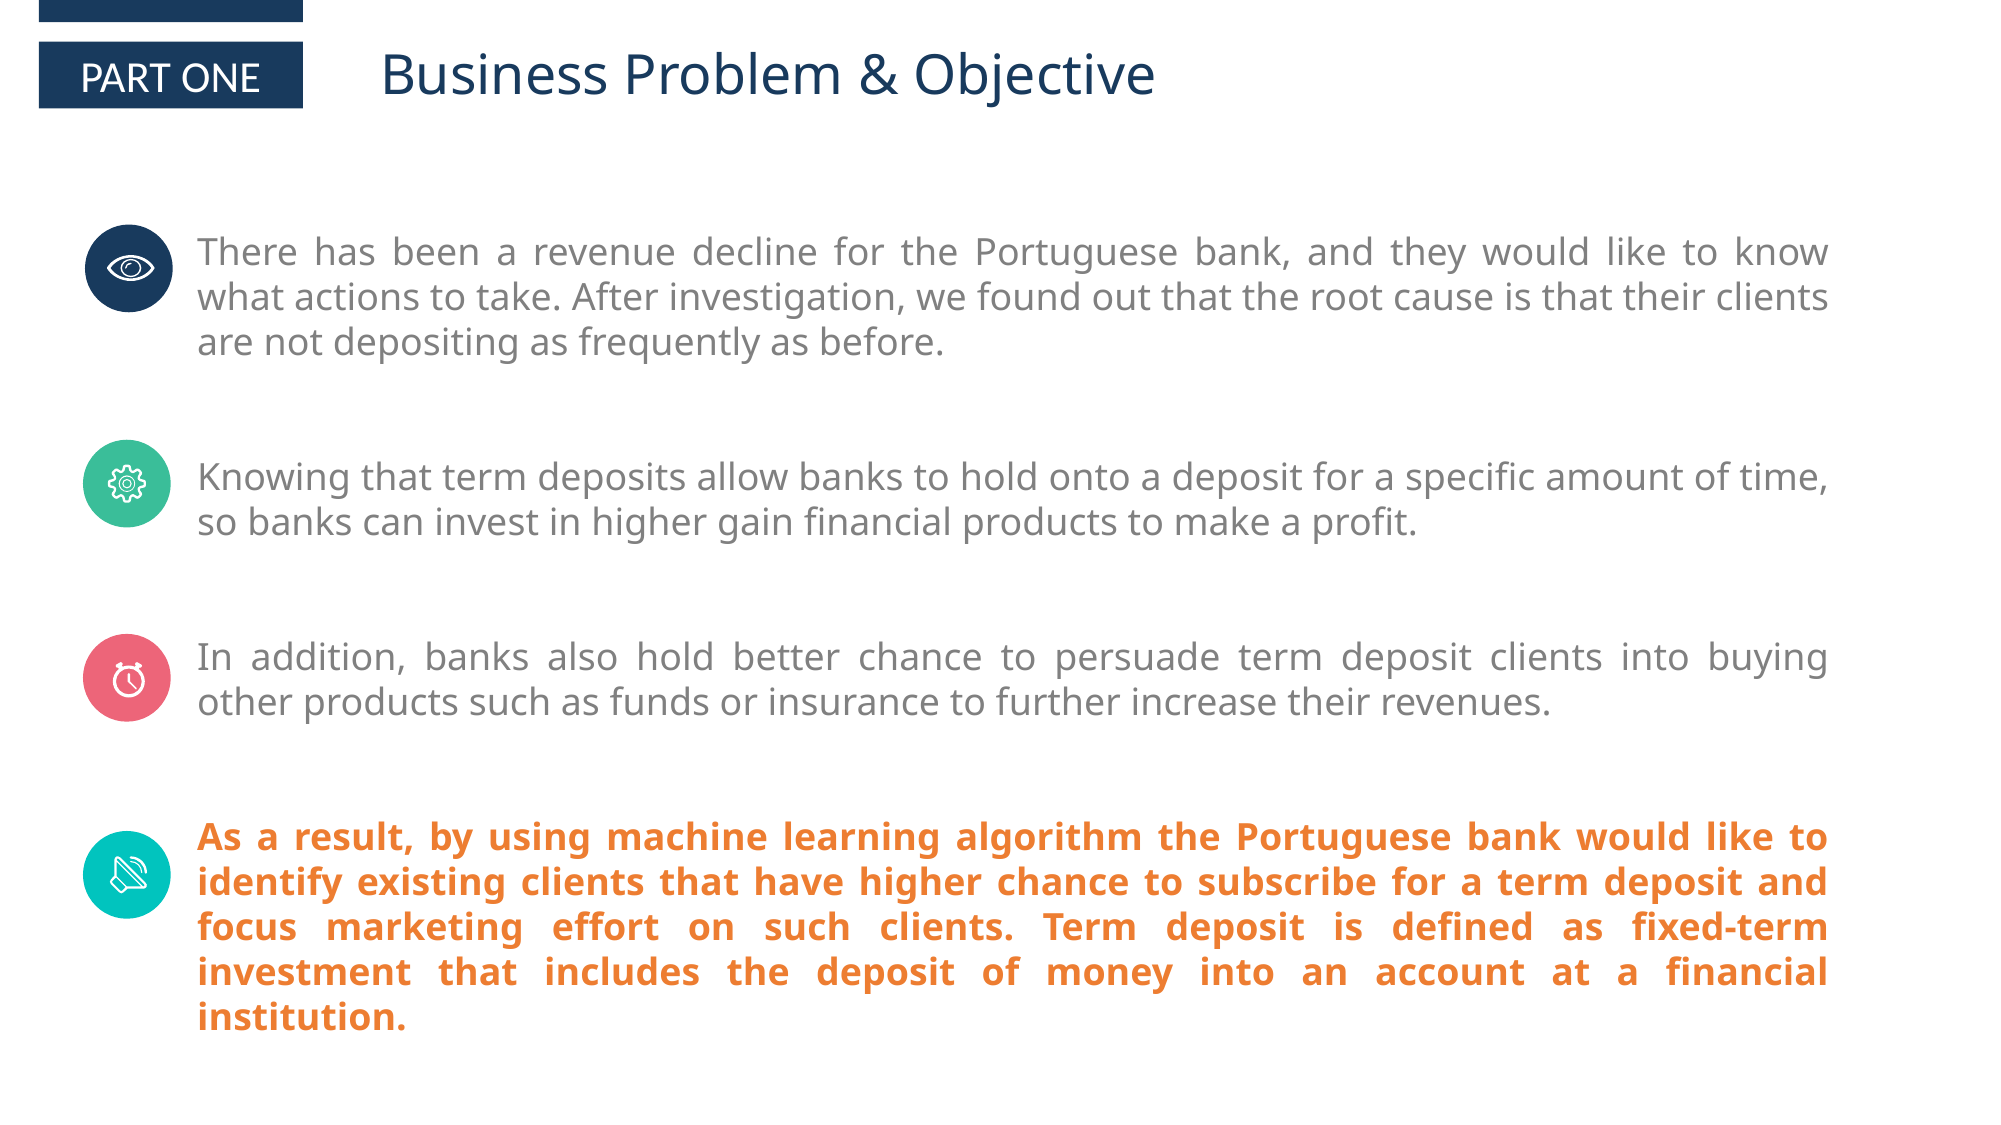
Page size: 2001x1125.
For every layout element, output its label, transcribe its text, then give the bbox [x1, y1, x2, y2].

text_box There has been a revenue decline for the Portuguese bank, and they would like to know what actions to take. After investigation, we found out that the root cause is that their clients are not depositing as frequently as before. Knowing that term deposits allow banks to hold onto a deposit for a specific amount of time, so banks can invest in higher gain financial products to make a profit. In addition, banks also hold better chance to persuade term deposit clients into buying other products such as funds or insurance to further increase their revenues. As a result, by using machine learning algorithm the Portuguese bank would like to identify existing clients that have higher chance to subscribe for a term deposit and focus marketing effort on such clients. Term deposit is defined as fixed-term investment that includes the deposit of money into an account at a financial institution. [182, 220, 1846, 1046]
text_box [107, 464, 146, 503]
text_box Business Problem & Objective [365, 31, 1359, 113]
text_box [38, 0, 304, 23]
text_box PART ONE [38, 41, 304, 109]
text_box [109, 856, 148, 894]
text_box [81, 632, 172, 723]
text_box [83, 223, 174, 314]
text_box [81, 829, 172, 920]
text_box [81, 438, 172, 529]
text_box [112, 662, 145, 698]
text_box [107, 255, 155, 281]
